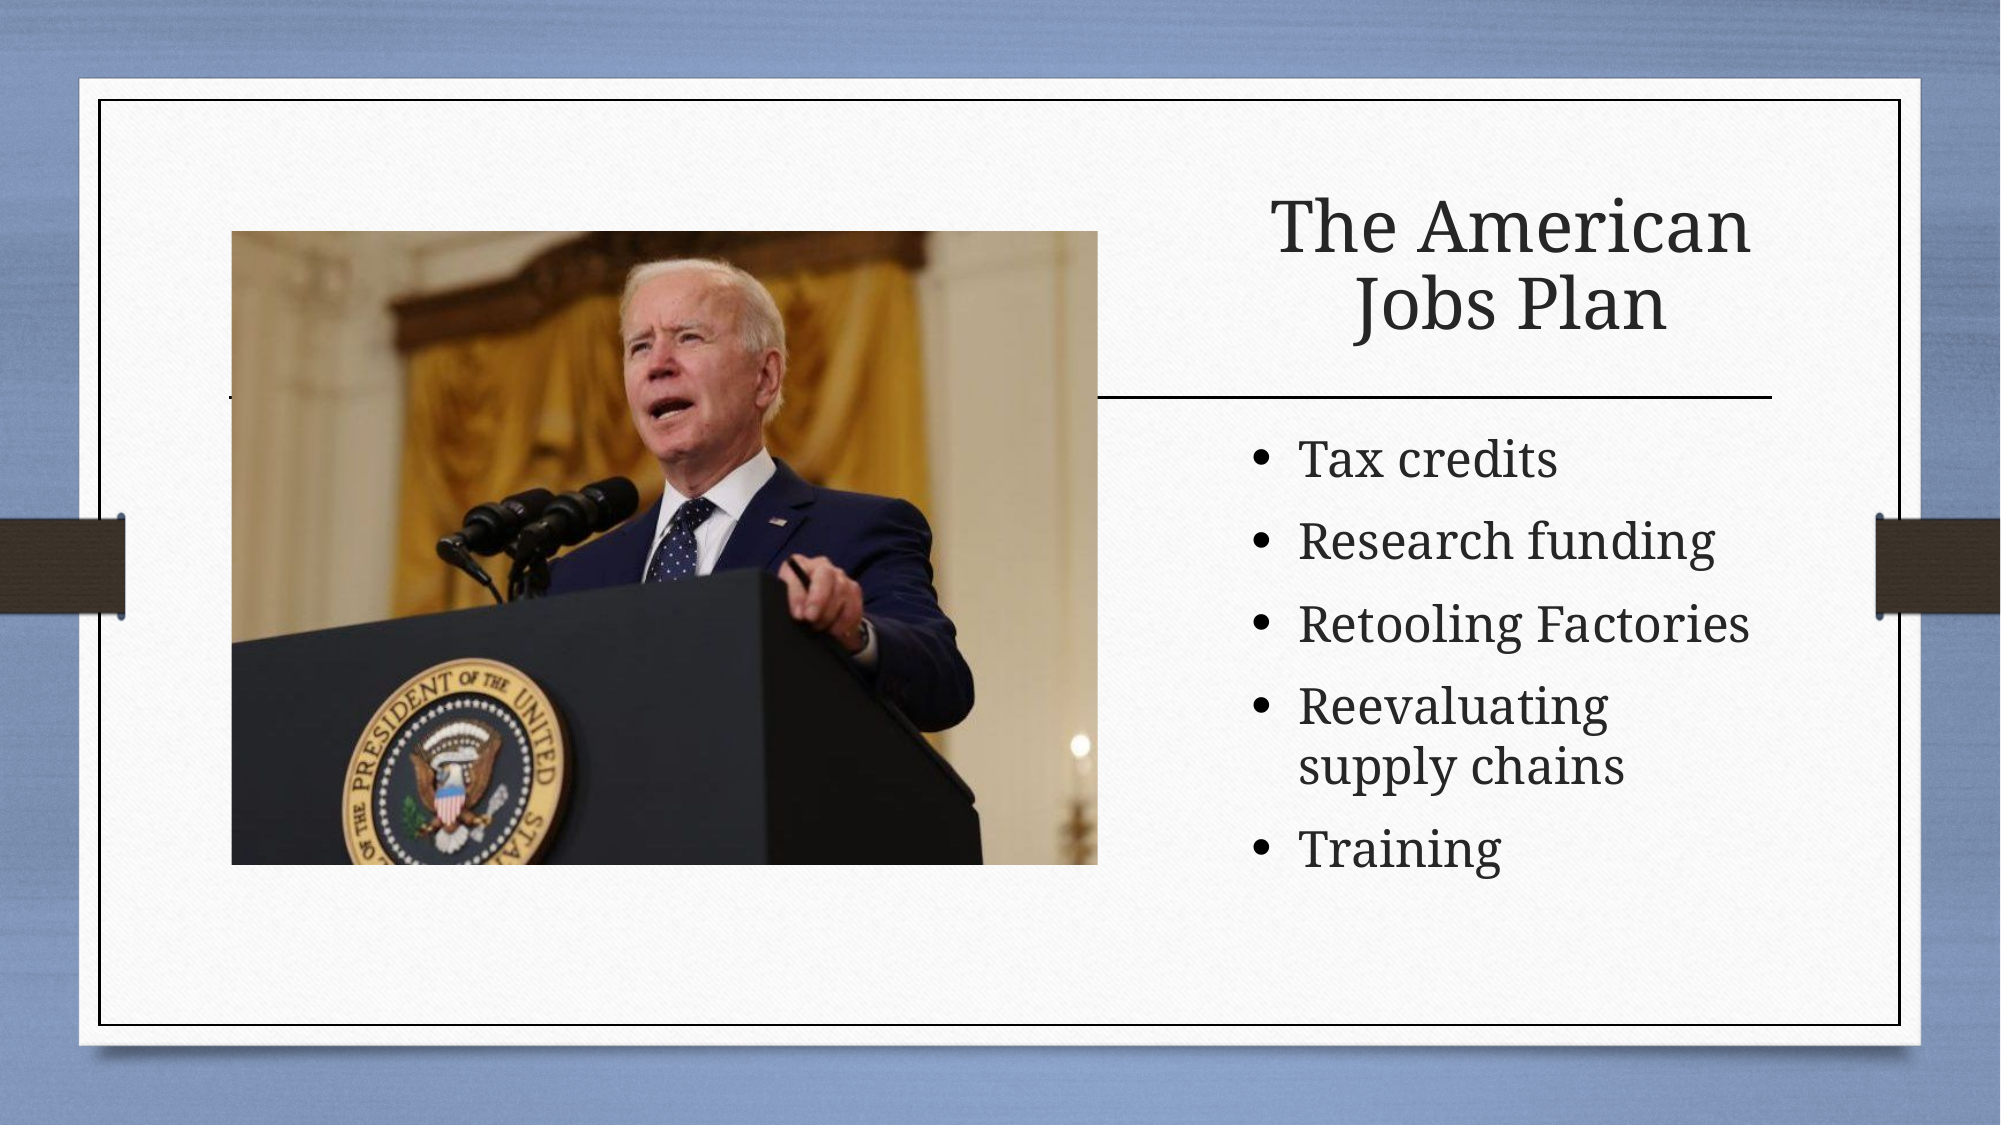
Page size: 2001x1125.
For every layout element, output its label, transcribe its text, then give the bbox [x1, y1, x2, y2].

list Tax credits Research funding Retooling Factories Reevaluating supply chains Training [1236, 419, 1788, 964]
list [231, 231, 1098, 865]
picture [0, 0, 2001, 1125]
title The American Jobs Plan [1236, 161, 1788, 375]
